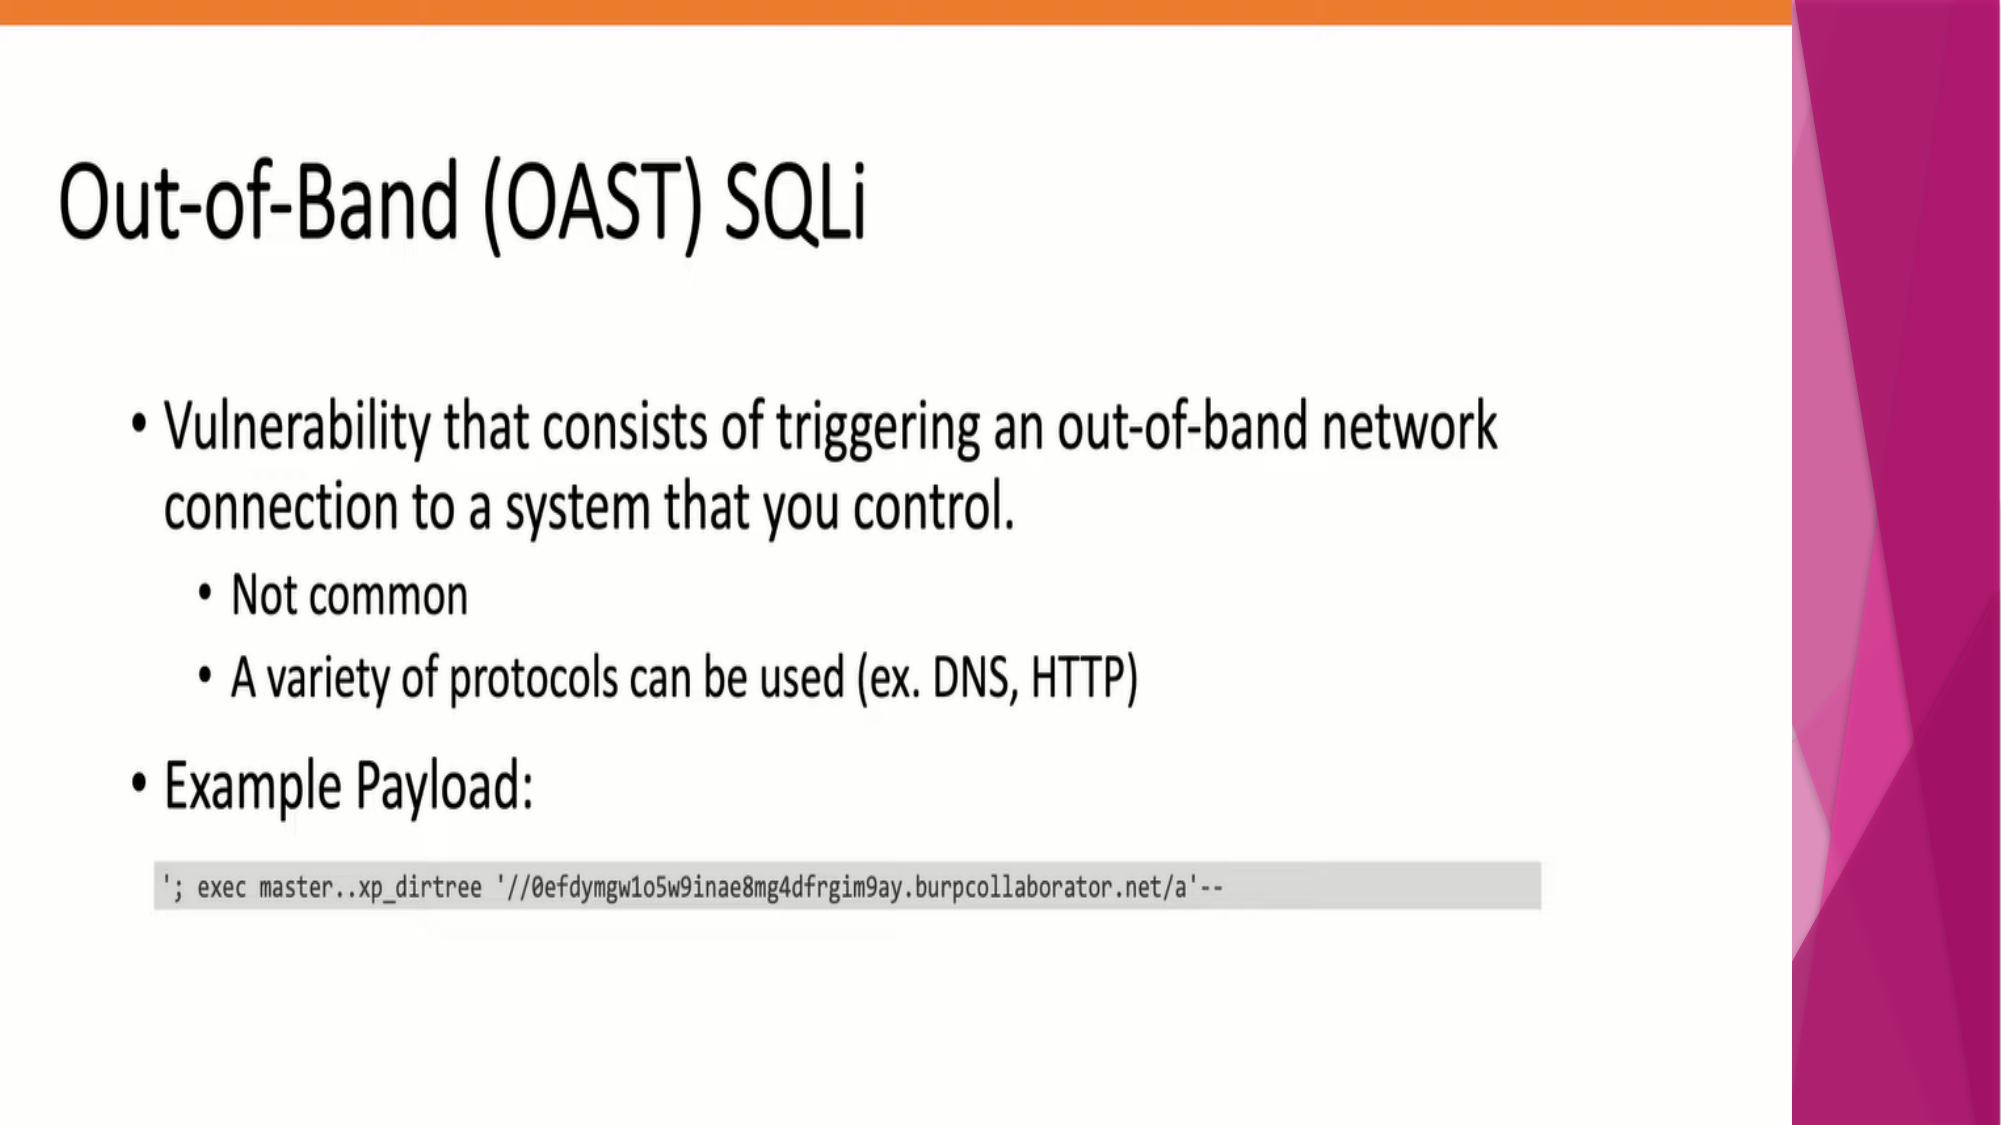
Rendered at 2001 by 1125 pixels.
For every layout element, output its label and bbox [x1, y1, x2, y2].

list [0, 0, 1793, 1125]
